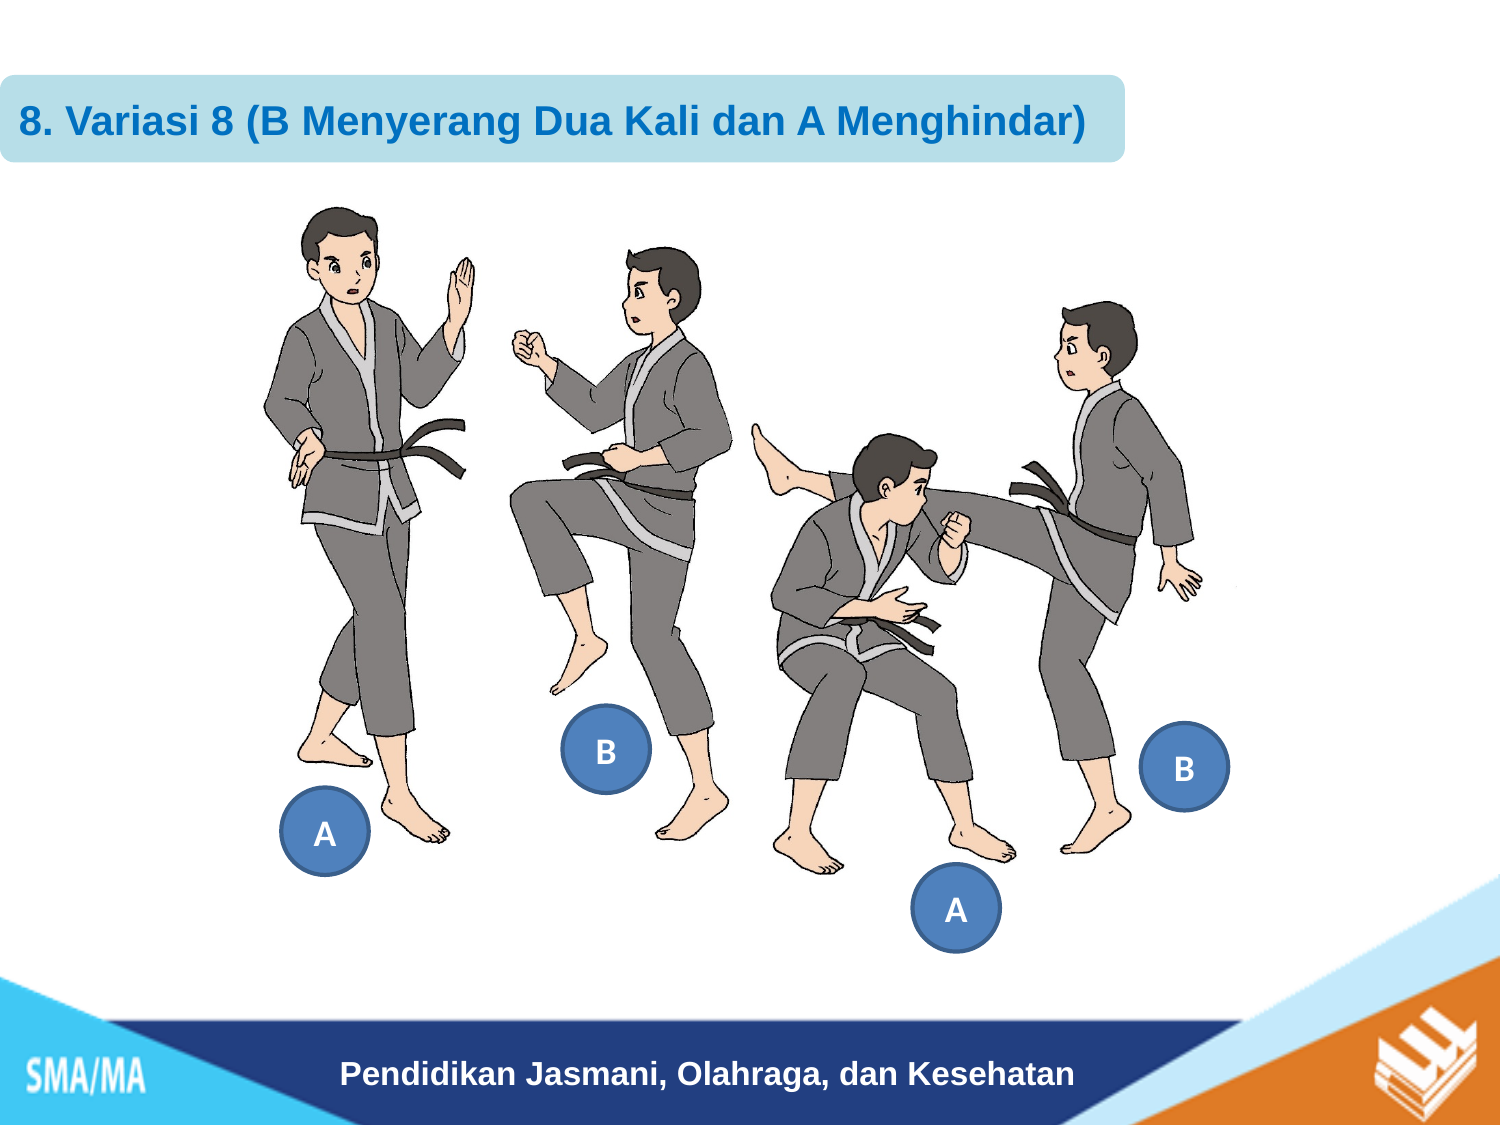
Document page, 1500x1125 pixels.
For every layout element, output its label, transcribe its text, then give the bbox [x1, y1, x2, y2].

picture [0, 205, 1500, 1125]
text_box 8. Variasi 8 (B Menyerang Dua Kali dan A Menghindar) [0, 72, 1128, 165]
